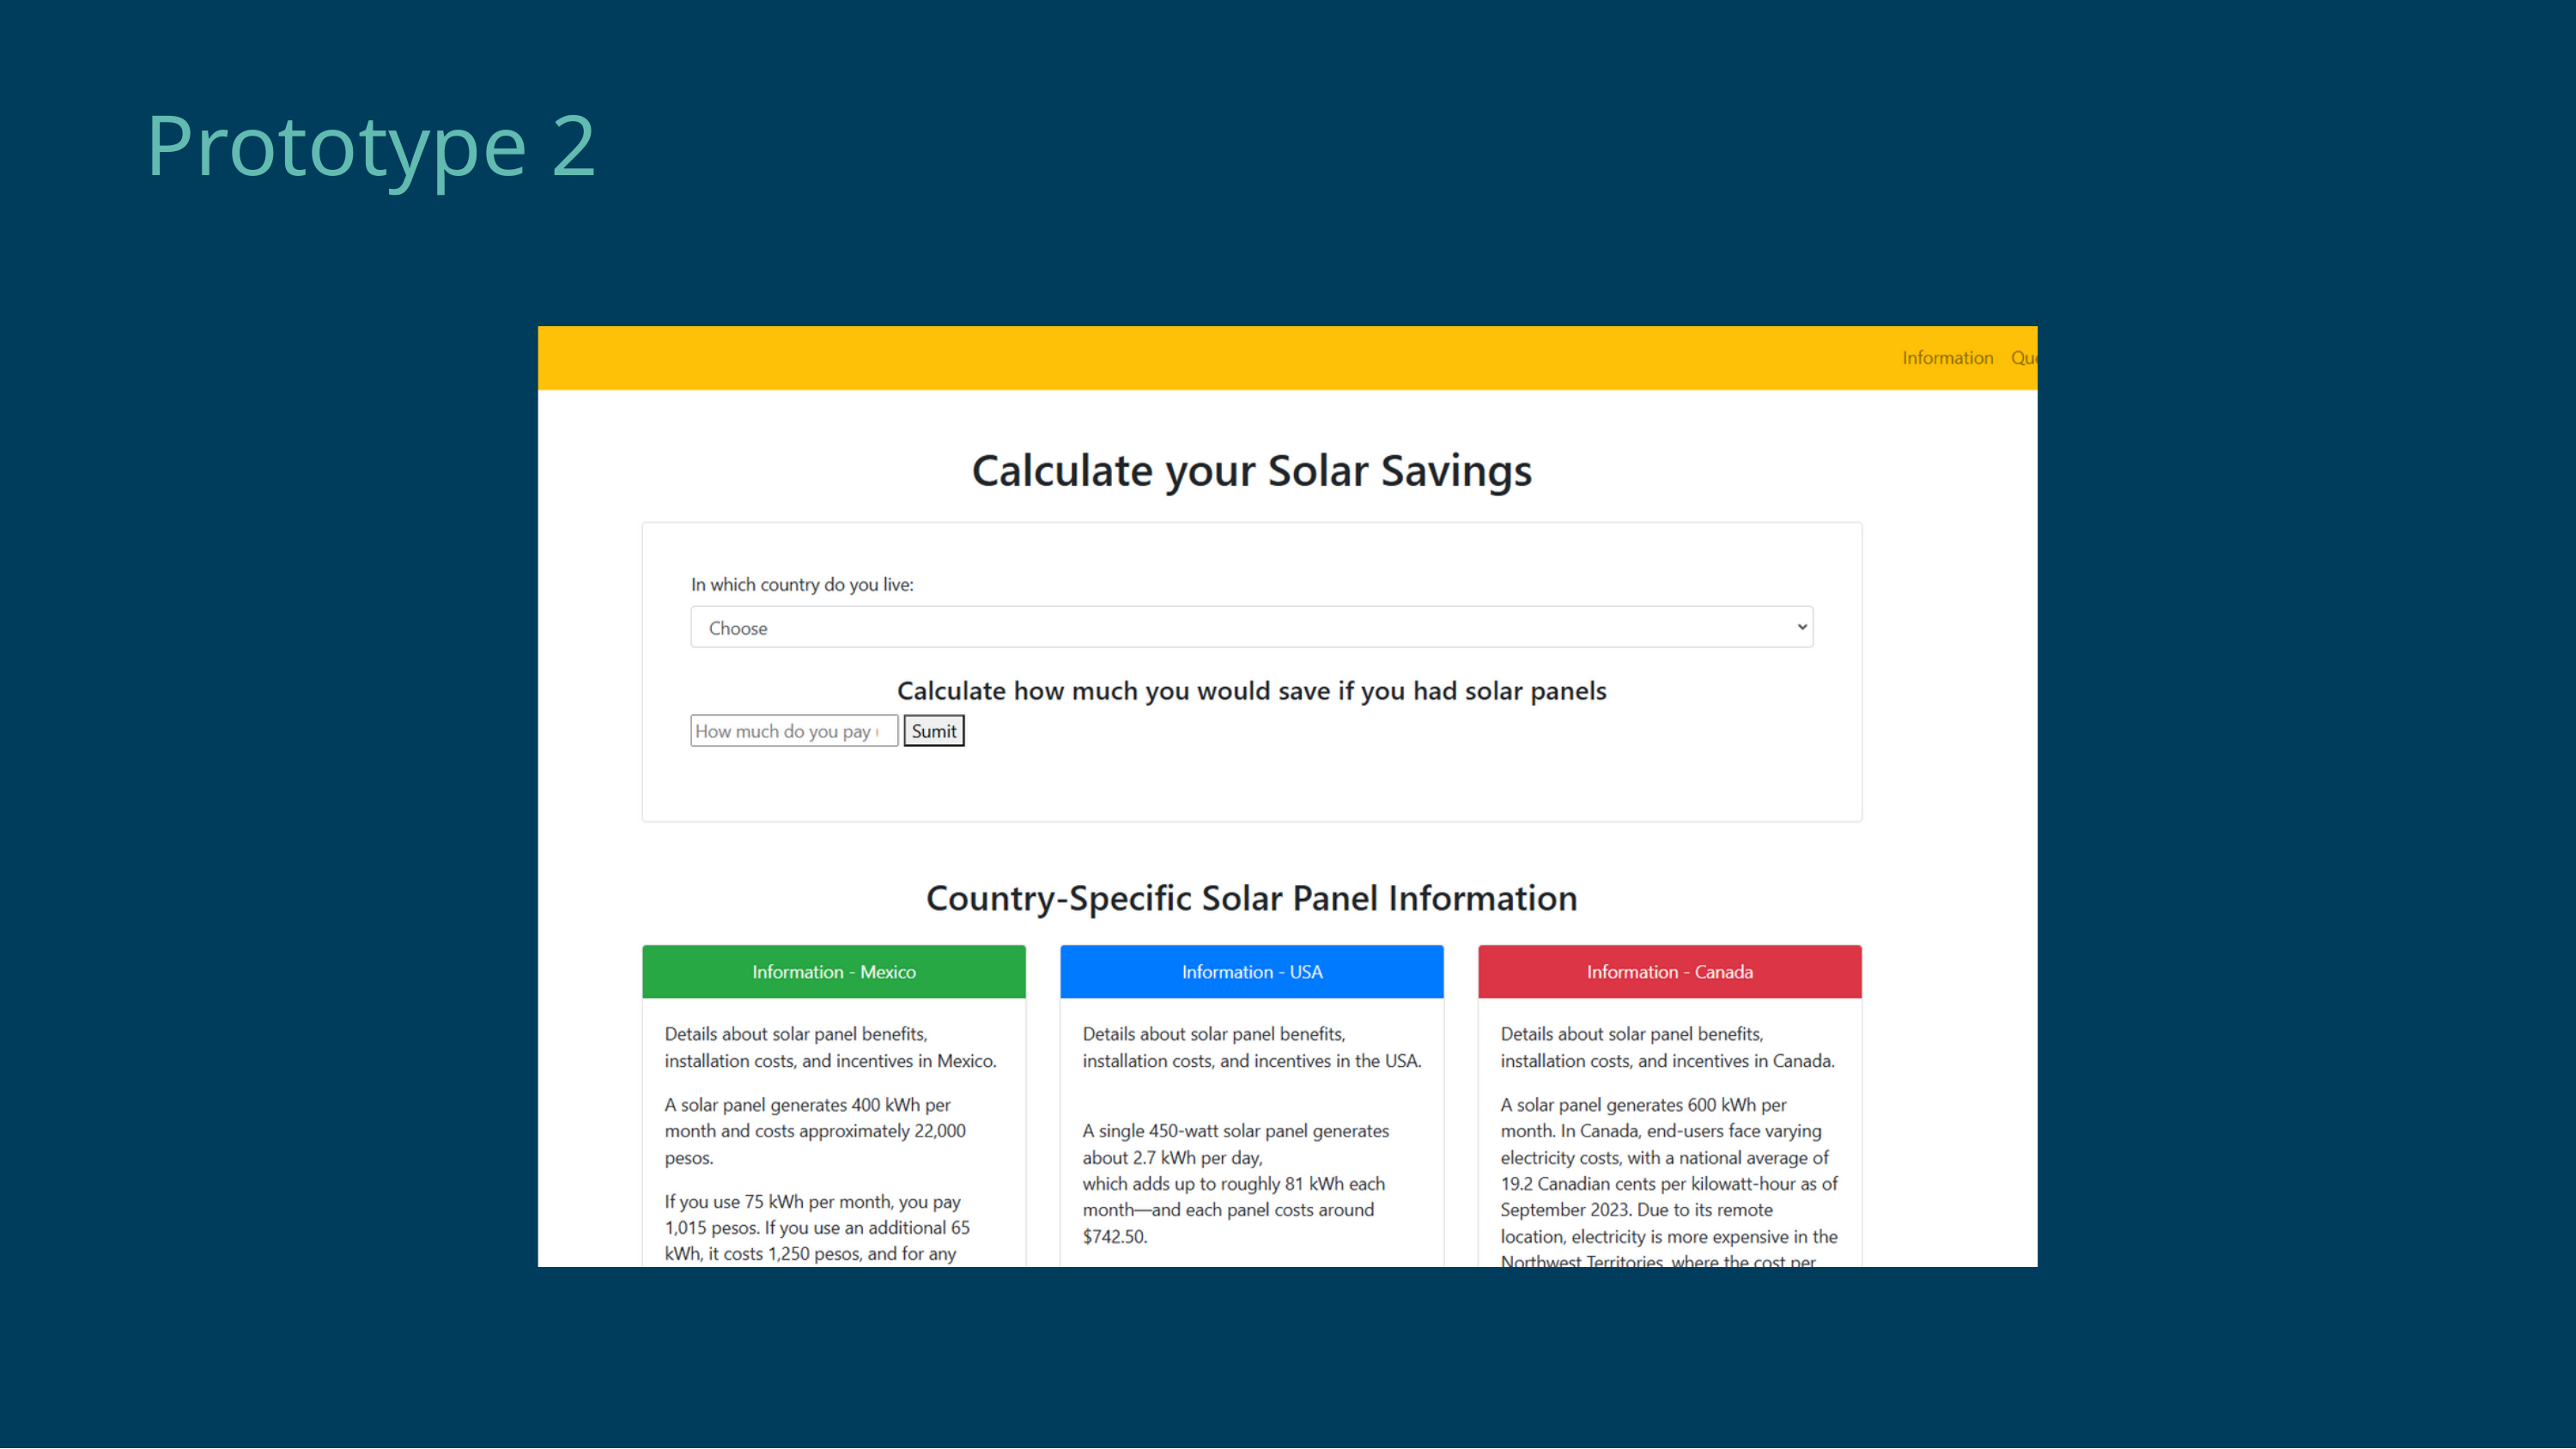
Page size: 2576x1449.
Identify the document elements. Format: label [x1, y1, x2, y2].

text_box [0, 0, 2576, 1449]
